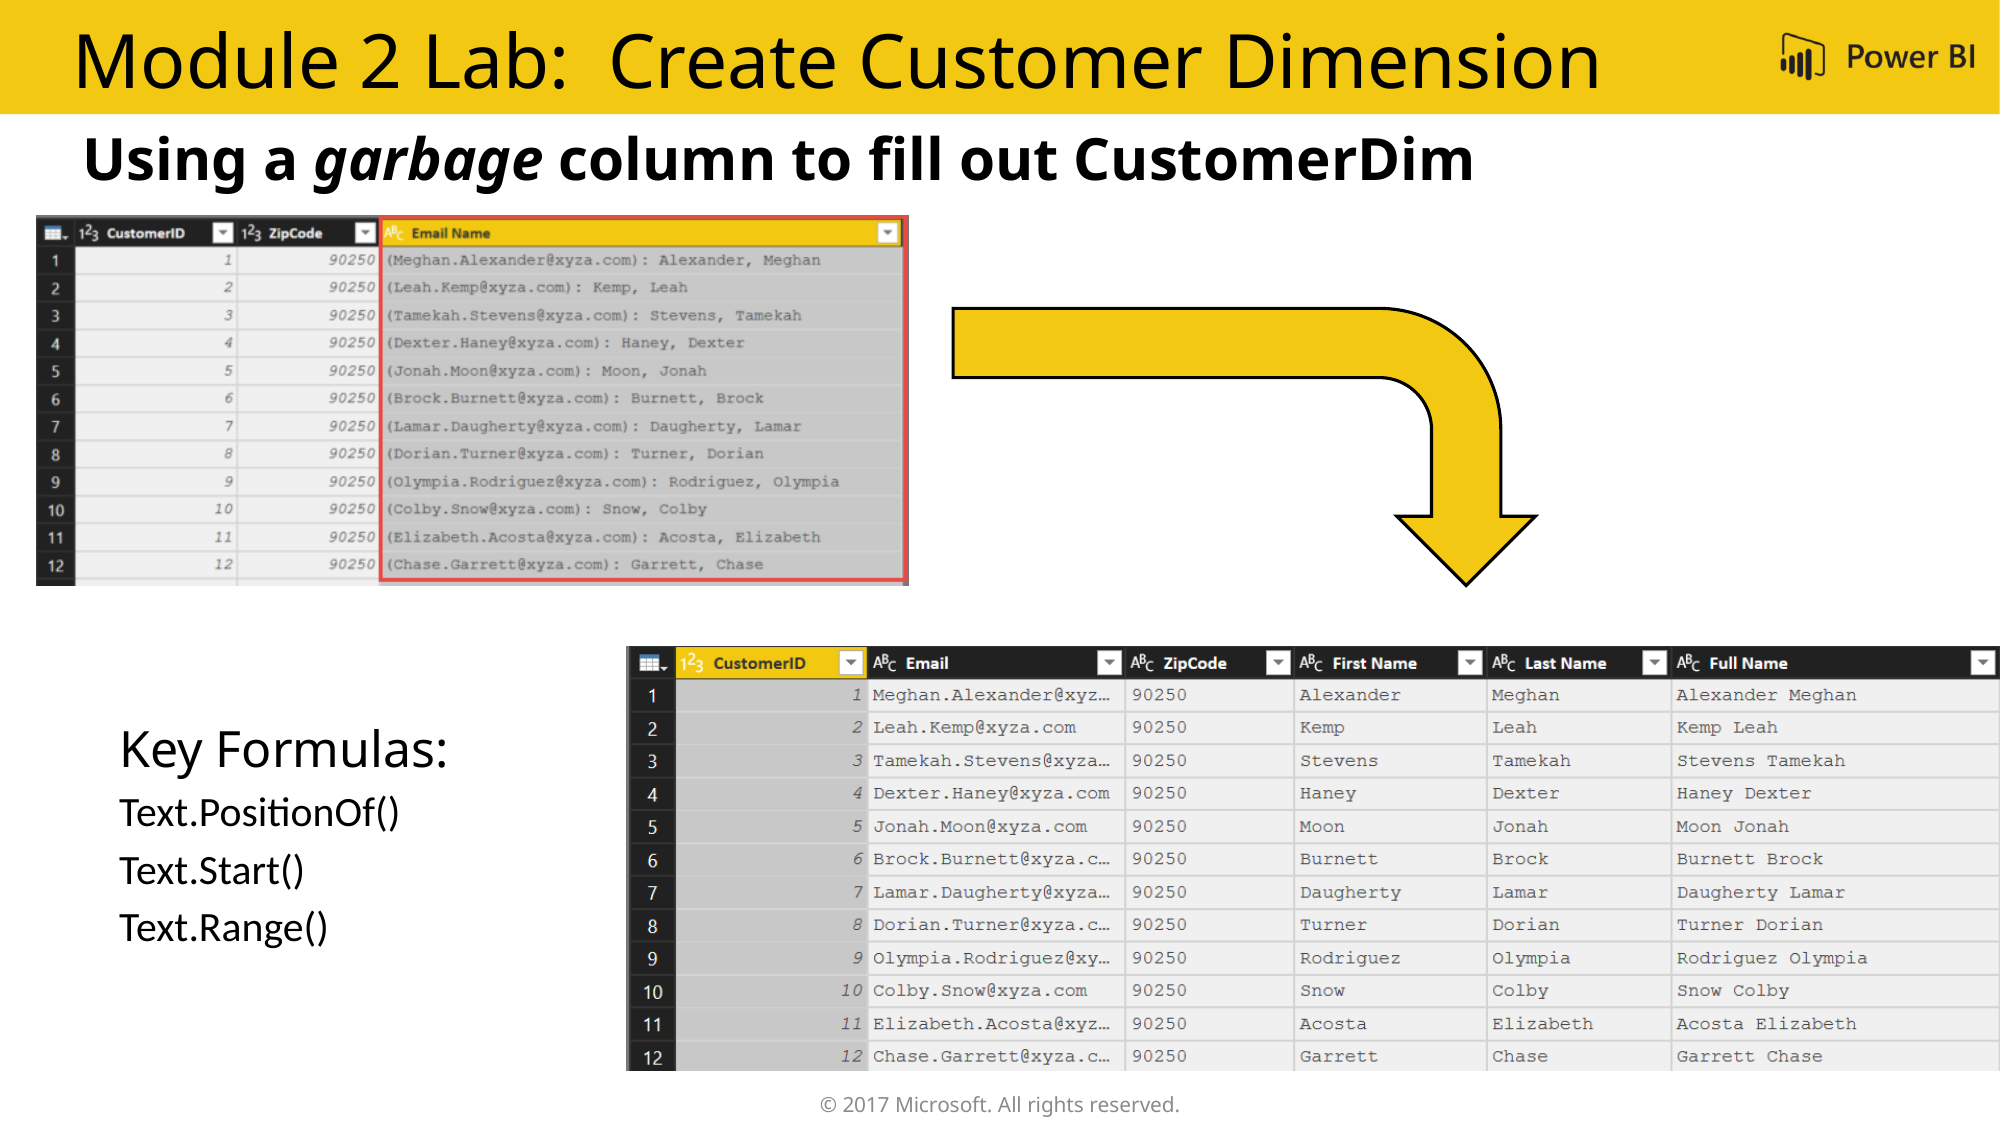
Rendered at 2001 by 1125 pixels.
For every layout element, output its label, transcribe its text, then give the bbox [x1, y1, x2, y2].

text_box Module 2 Lab: Create Customer Dimension [58, 5, 1879, 111]
picture [626, 646, 2000, 1071]
text_box [0, 0, 2000, 115]
title Using a garbage column to fill out CustomerDim [58, 115, 1784, 333]
footer © 2017 Microsoft. All rights reserved. [662, 1084, 1338, 1123]
picture [1769, 23, 1985, 91]
text_box [952, 307, 1537, 587]
picture [36, 215, 909, 586]
text_box Key Formulas: Text.PositionOf() Text.Start() Text.Range() [89, 700, 626, 975]
